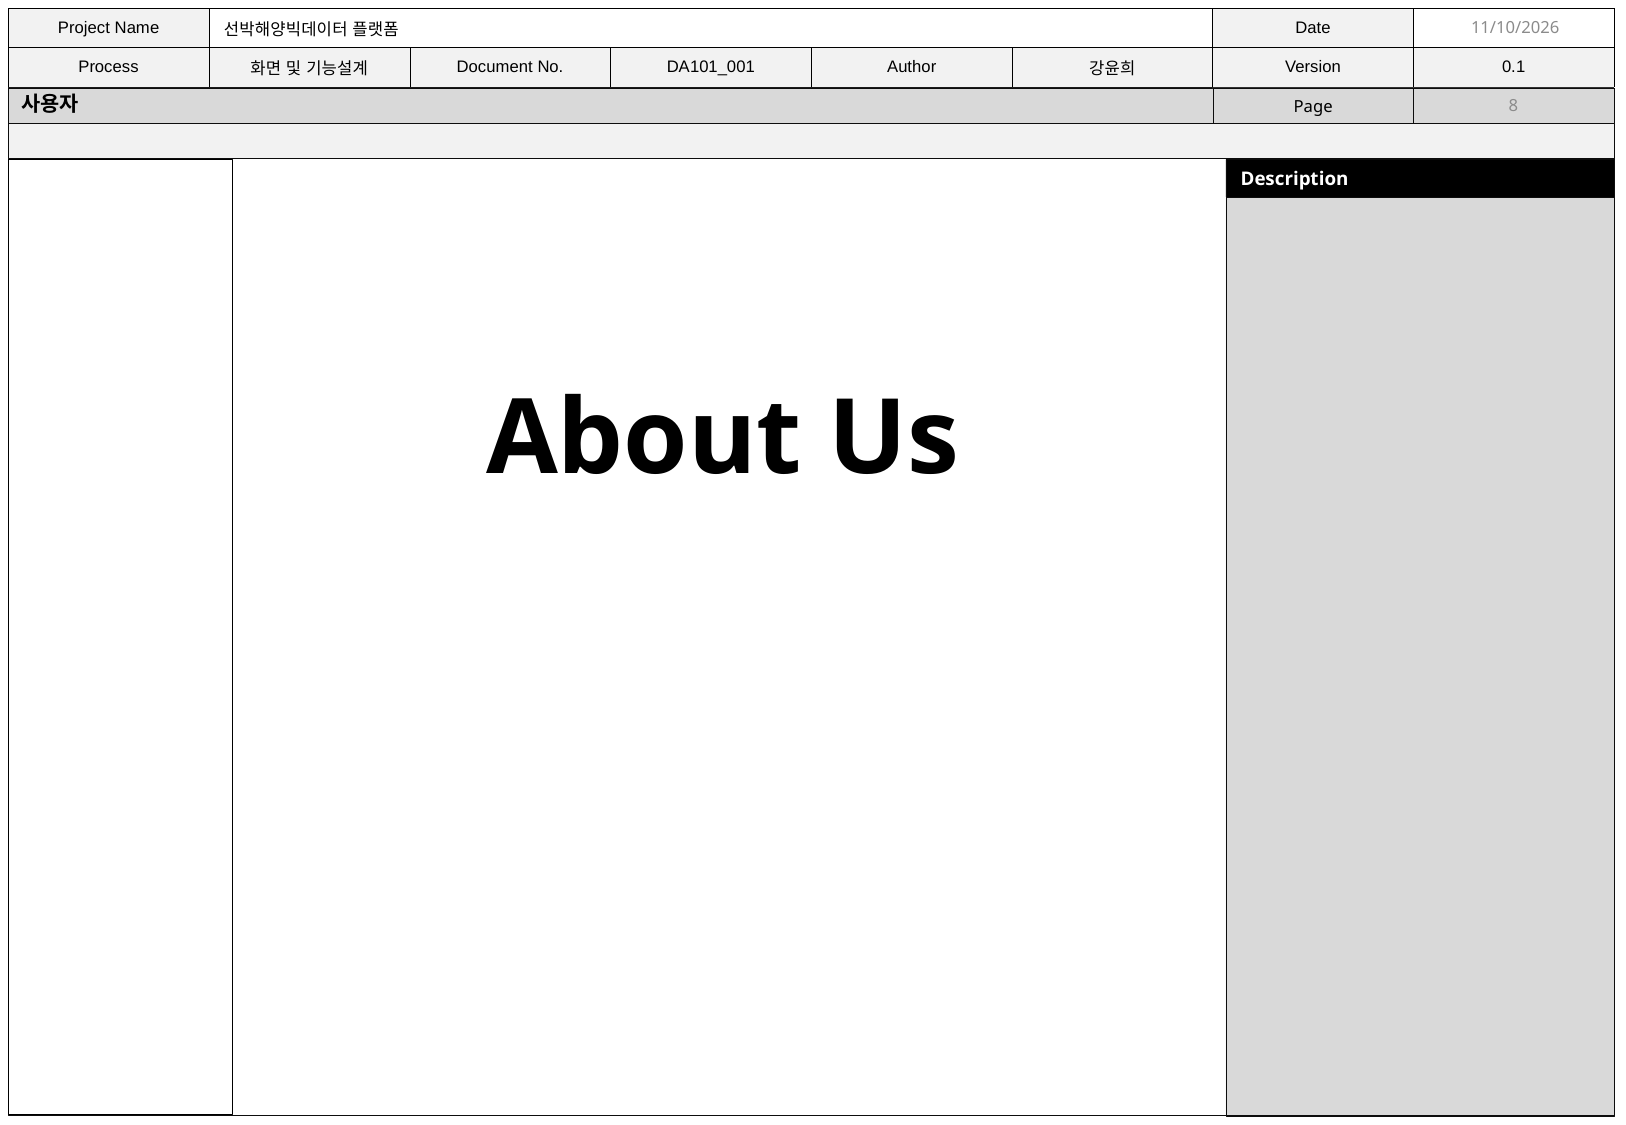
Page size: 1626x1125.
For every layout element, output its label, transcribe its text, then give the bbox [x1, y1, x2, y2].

text_box 사용자 [6, 83, 233, 123]
slide_number 8 [1413, 88, 1614, 124]
text_box [6, 157, 234, 1116]
text_box About Us [162, 361, 1283, 502]
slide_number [1414, 10, 1616, 46]
